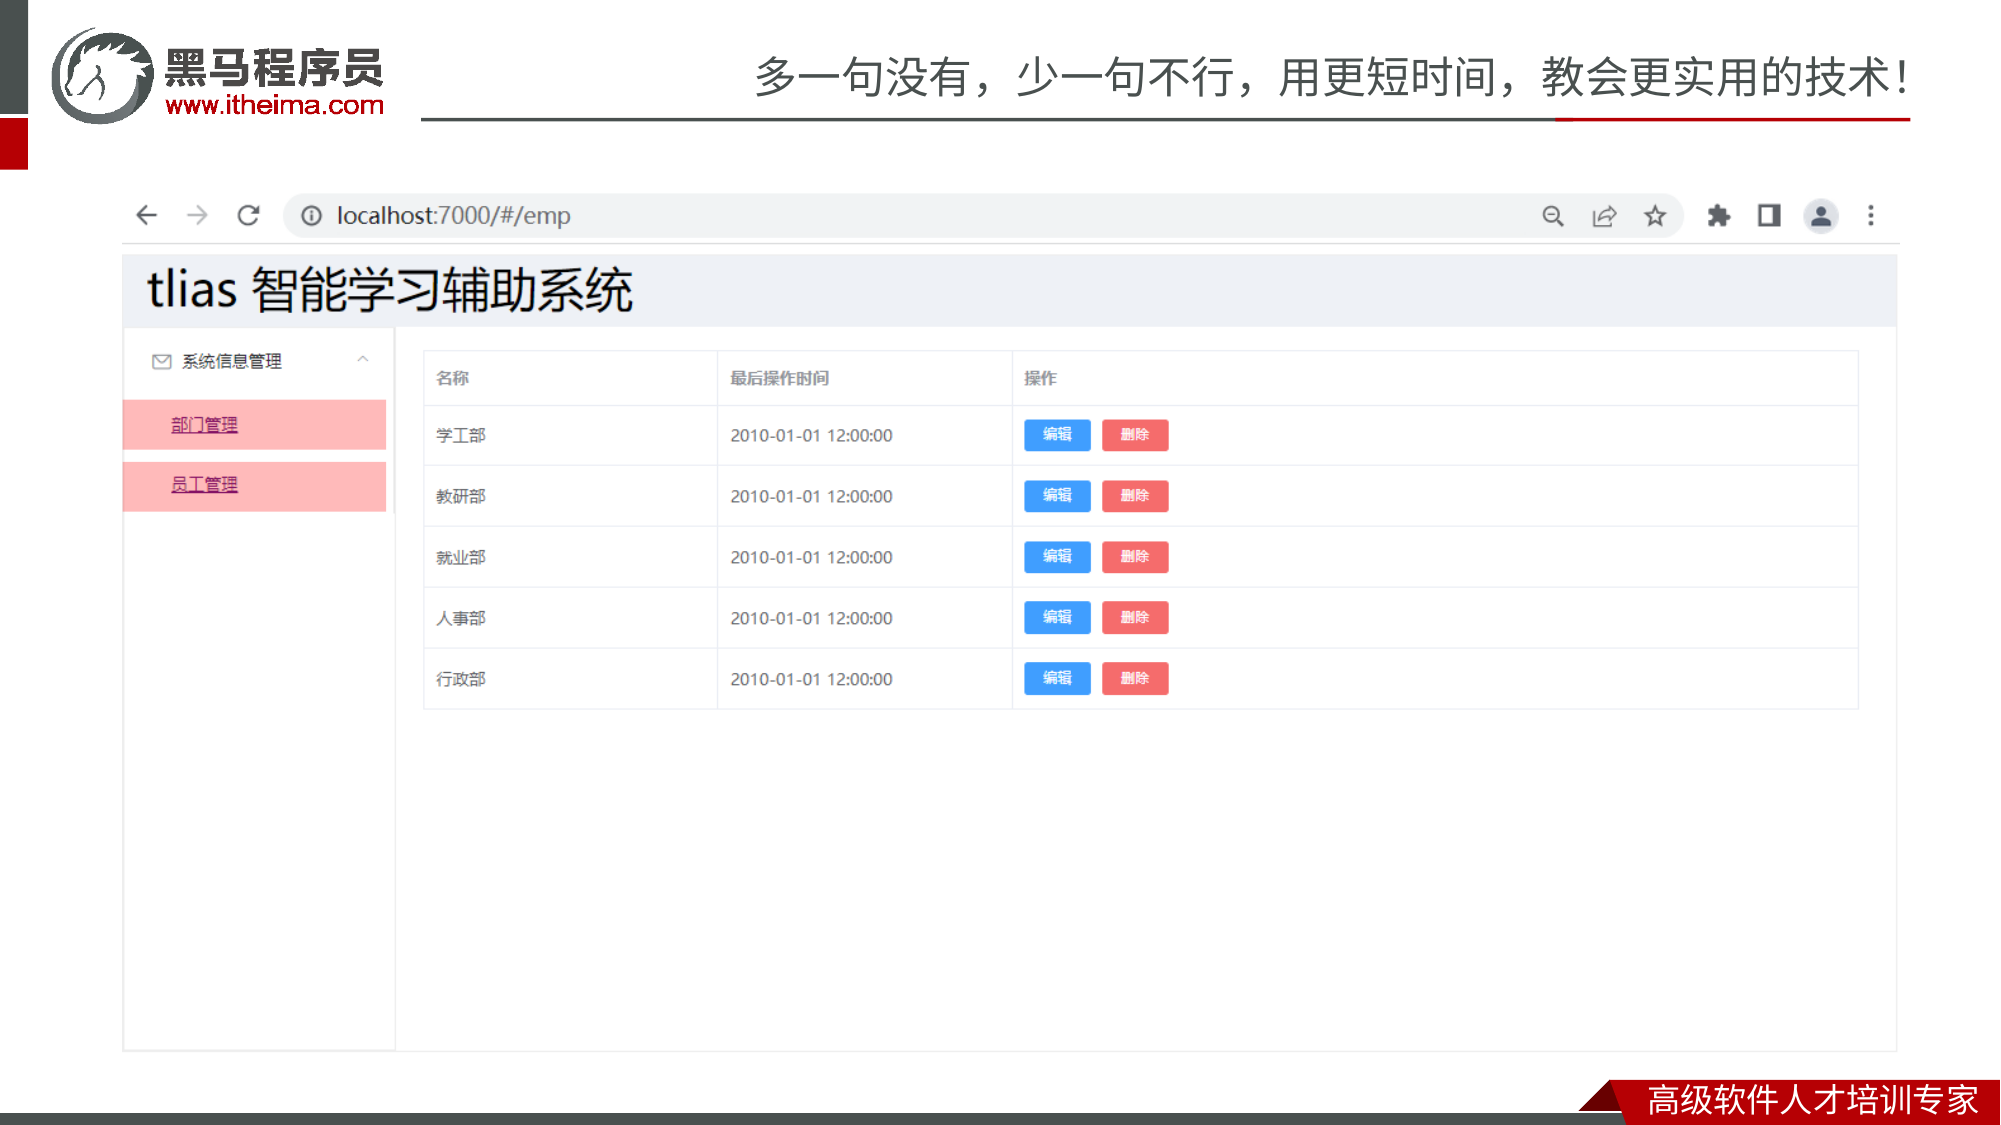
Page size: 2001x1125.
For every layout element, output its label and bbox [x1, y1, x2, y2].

picture [50, 26, 384, 125]
picture [122, 191, 1901, 1056]
